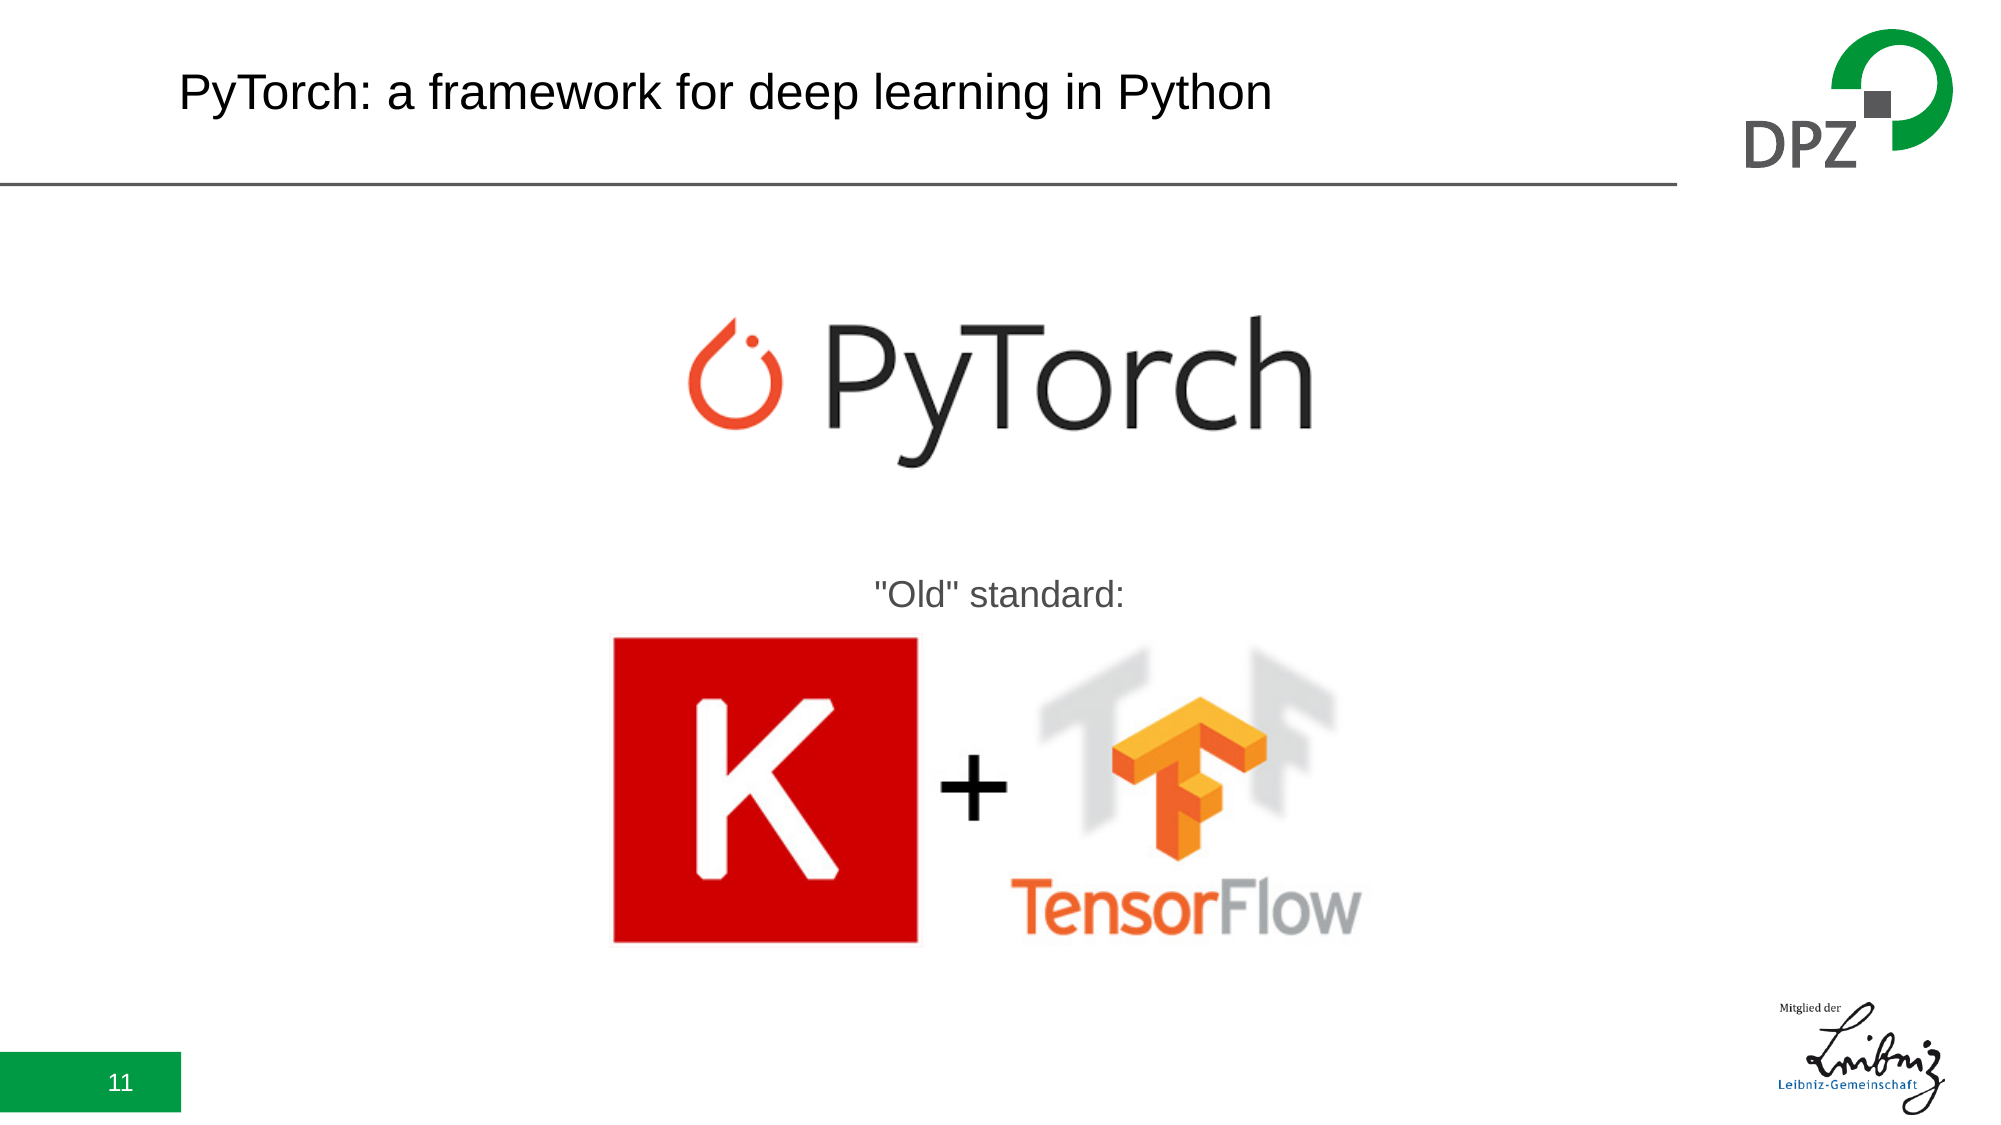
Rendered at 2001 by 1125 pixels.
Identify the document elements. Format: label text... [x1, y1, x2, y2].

picture [609, 633, 1391, 948]
picture [1779, 1002, 1945, 1115]
text_box "Old" standard: [626, 562, 1374, 623]
slide_number 11 [0, 1058, 149, 1123]
picture [606, 314, 1394, 471]
title PyTorch: a framework for deep learning in Python [163, 42, 1579, 137]
